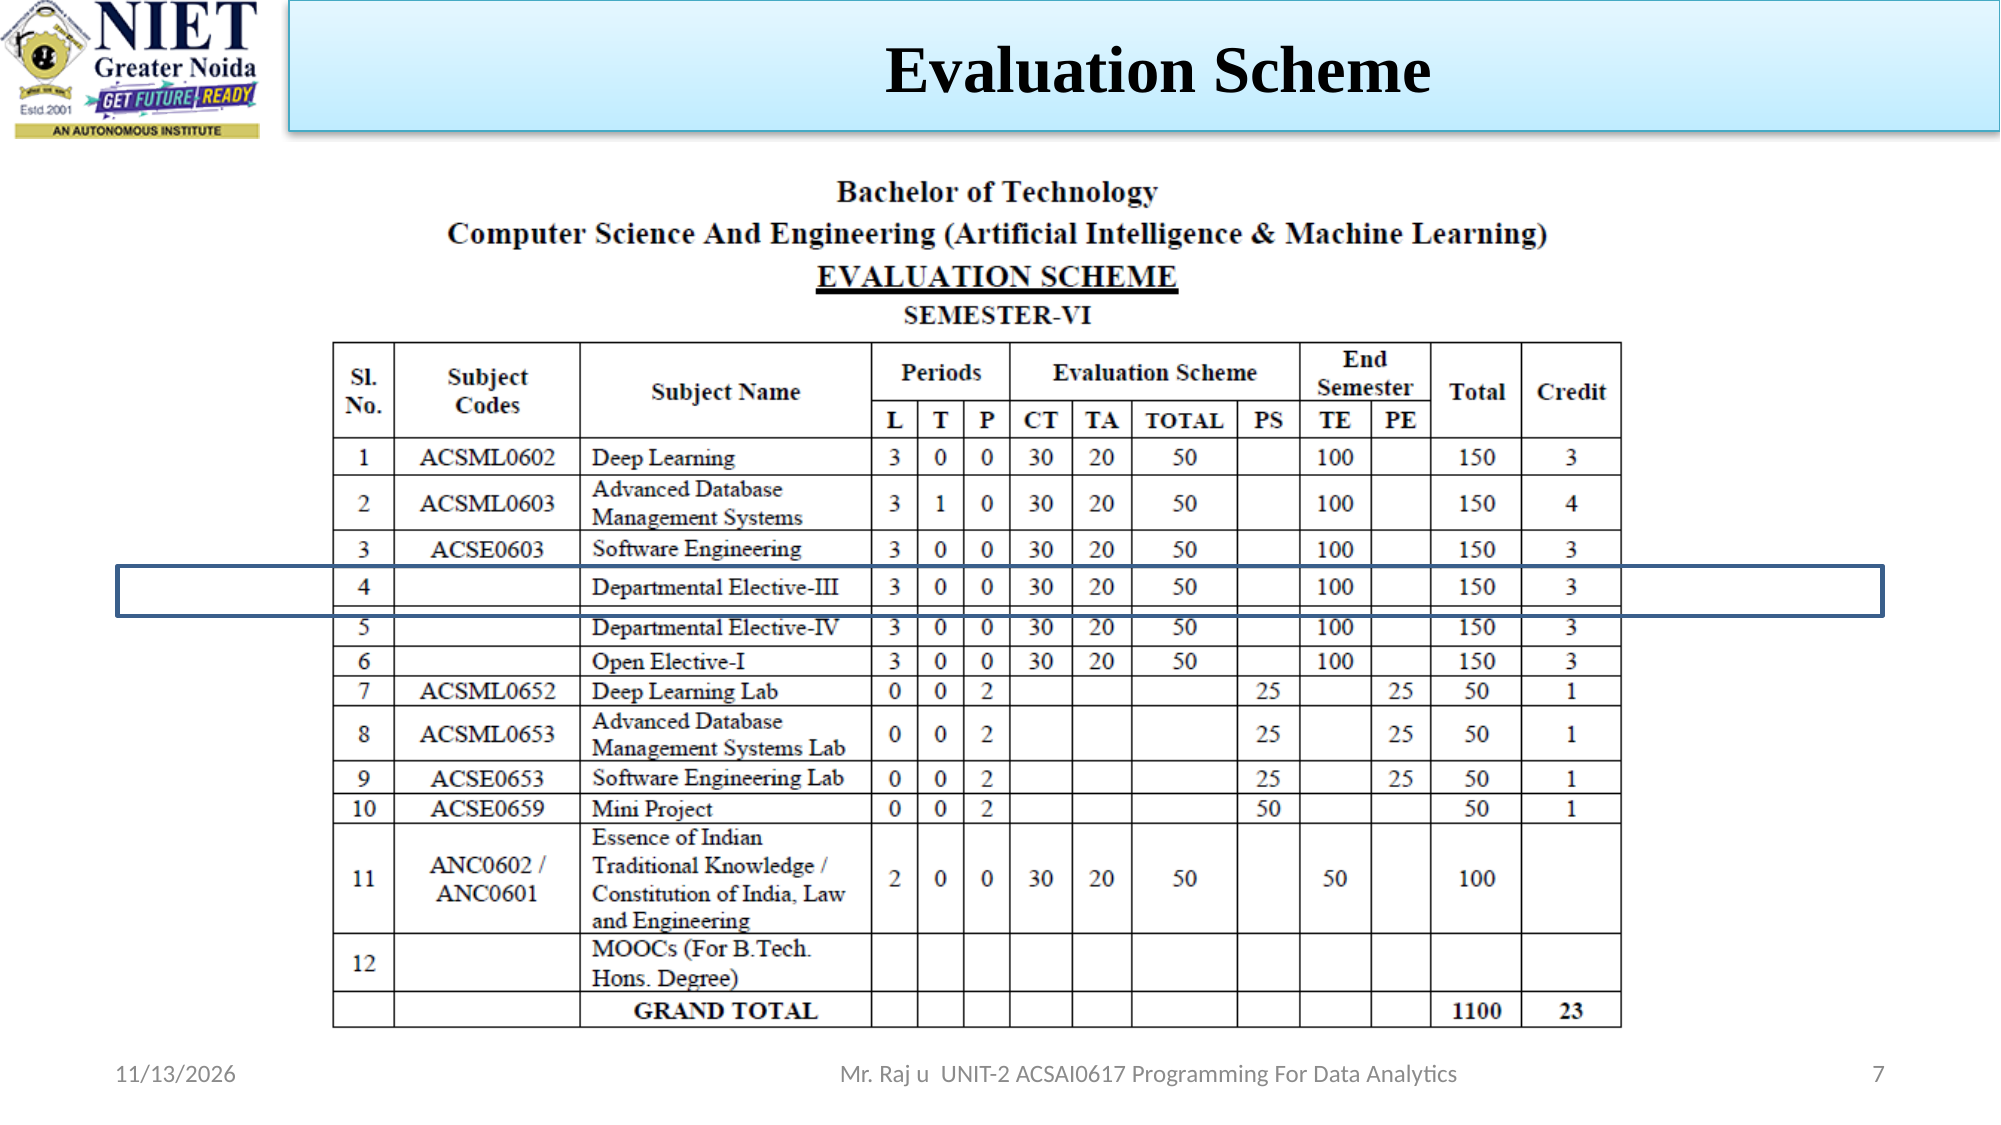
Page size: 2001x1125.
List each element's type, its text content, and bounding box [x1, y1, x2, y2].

text_box [115, 564, 294, 618]
title Evaluation Scheme [288, 0, 2000, 132]
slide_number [99, 1042, 567, 1103]
picture [299, 162, 1637, 1043]
picture [0, 0, 260, 140]
footer Mr. Raj u UNIT-2 ACSAI0617 Programming For Data Analytics [662, 1052, 1433, 1103]
text_box [1640, 564, 1885, 618]
slide_number 7 [1433, 1042, 1900, 1103]
